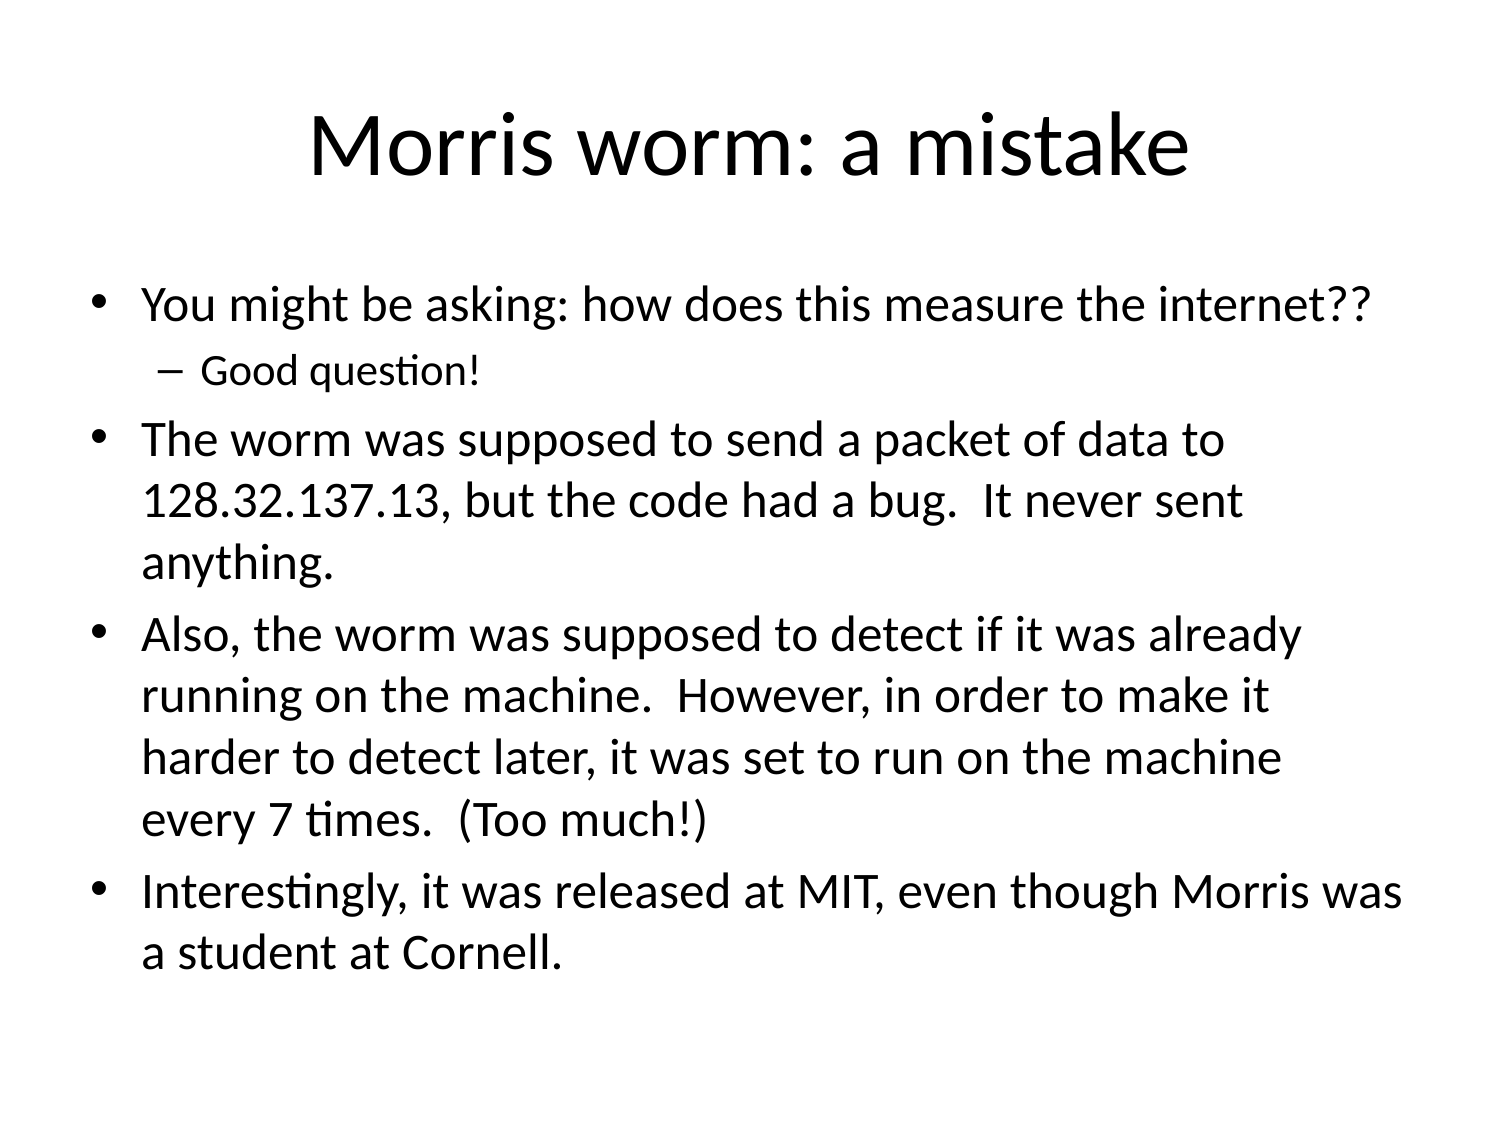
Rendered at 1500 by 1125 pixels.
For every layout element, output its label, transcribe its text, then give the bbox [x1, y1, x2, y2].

list You might be asking: how does this measure the internet?? Good question! The worm was supposed to send a packet of data to 128.32.137.13, but the code had a bug. It never sent anything. Also, the worm was supposed to detect if it was already running on the machine. However, in order to make it harder to detect later, it was set to run on the machine every 7 times. (Too much!) Interestingly, it was released at MIT, even though Morris was a student at Cornell. [75, 262, 1425, 1005]
title Morris worm: a mistake [75, 45, 1425, 233]
